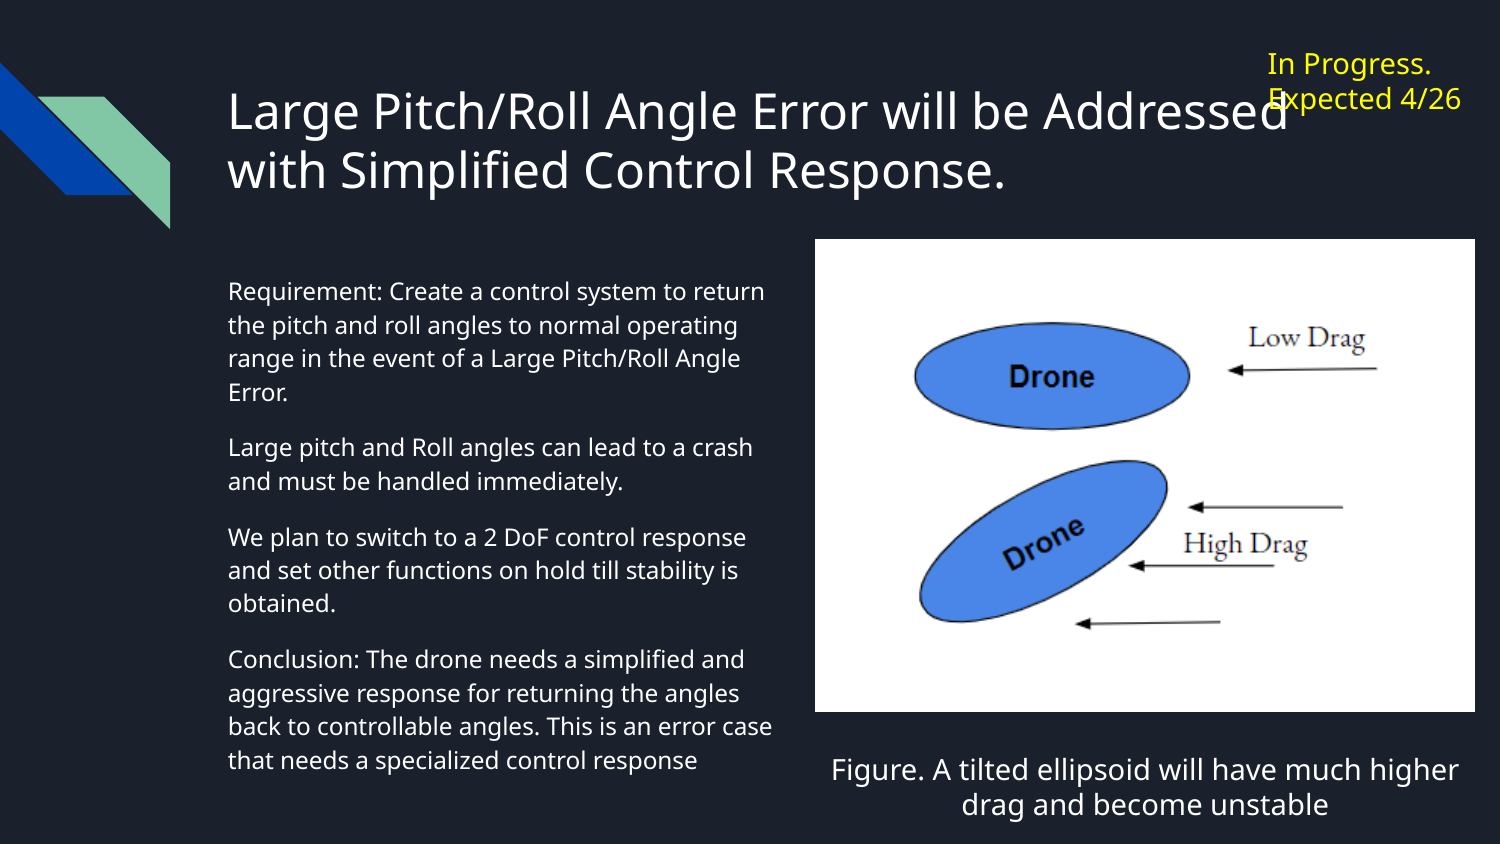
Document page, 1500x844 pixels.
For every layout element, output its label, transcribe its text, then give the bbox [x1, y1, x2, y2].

picture [815, 239, 1476, 712]
list Requirement: Create a control system to return the pitch and roll angles to normal operating range in the event of a Large Pitch/Roll Angle Error. Large pitch and Roll angles can lead to a crash and must be handled immediately. We plan to switch to a 2 DoF control response and set other functions on hold till stability is obtained. Conclusion: The drone needs a simplified and aggressive response for returning the angles back to controllable angles. This is an error case that needs a specialized control response [212, 257, 791, 791]
title Large Pitch/Roll Angle Error will be Addressed with Simplified Control Response. [212, 64, 1368, 215]
text_box In Progress. Expected 4/26 [1252, 30, 1483, 131]
text_box Figure. A tilted ellipsoid will have much higher drag and become unstable [815, 736, 1475, 837]
